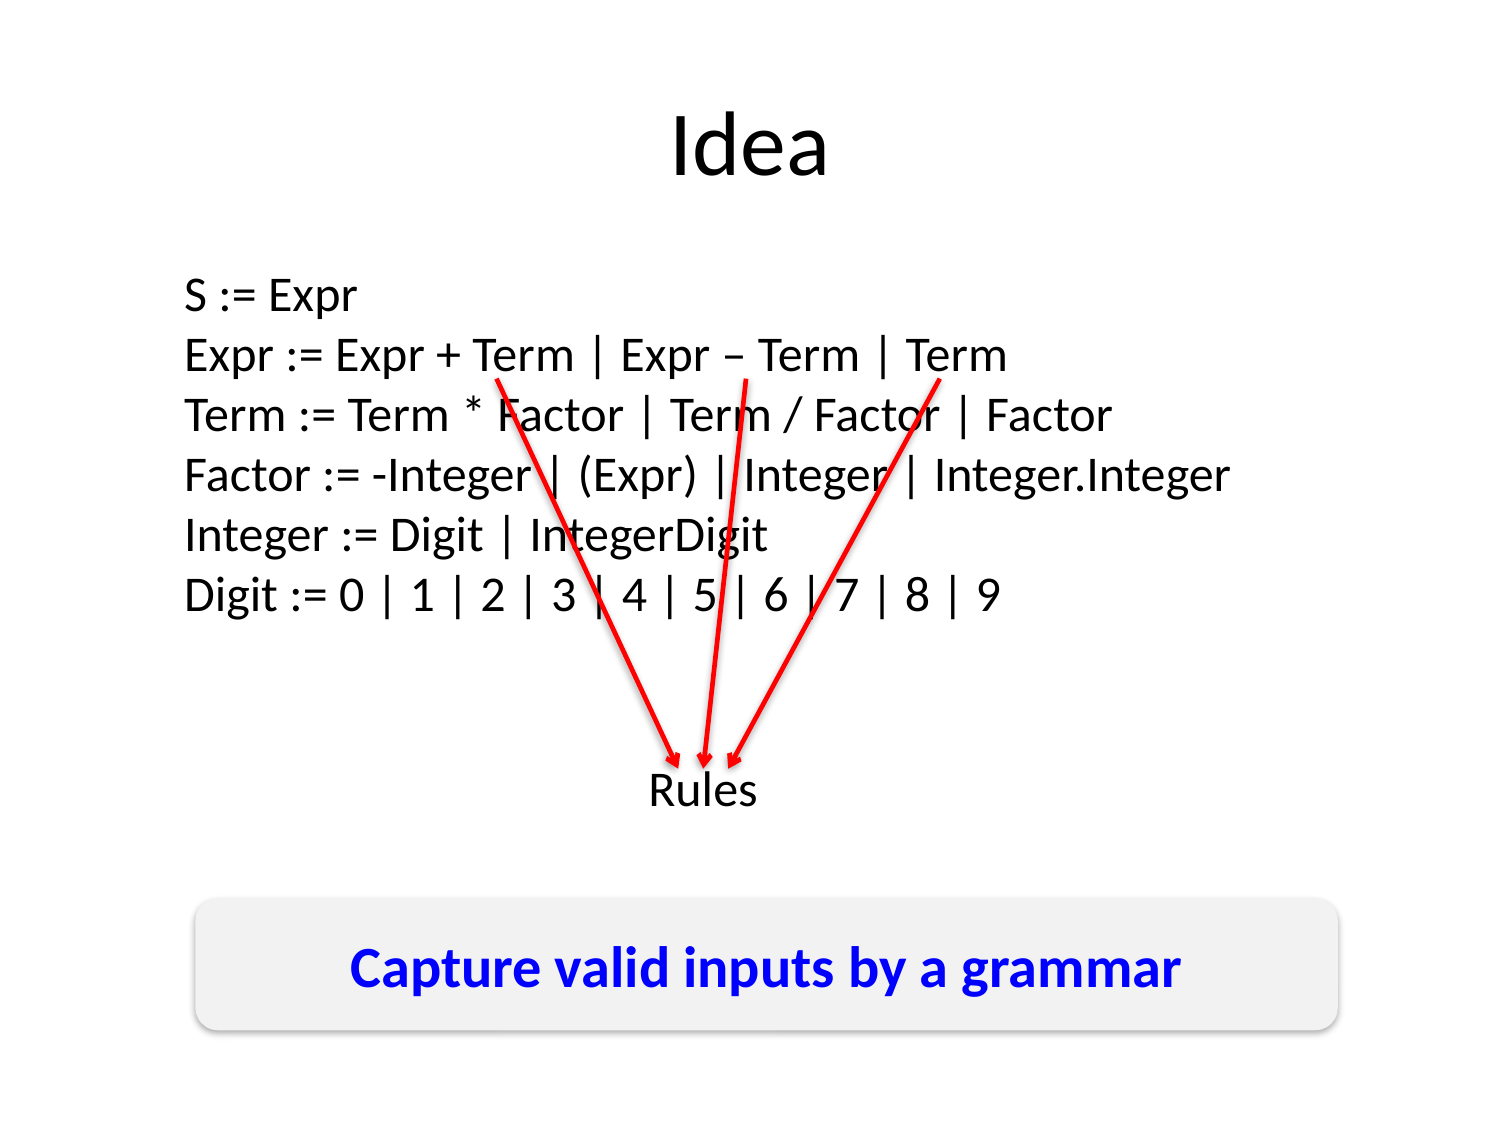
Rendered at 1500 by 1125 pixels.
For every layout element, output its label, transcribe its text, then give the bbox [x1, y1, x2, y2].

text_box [496, 378, 679, 769]
text_box S := Expr Expr := Expr + Term | Expr – Term | Term Term := Term * Factor | Term / Factor | Factor Factor := -Integer | (Expr) | Integer | Integer.Integer Integer := Digit | IntegerDigit Digit := 0 | 1 | 2 | 3 | 4 | 5 | 6 | 7 | 8 | 9 [169, 254, 1359, 689]
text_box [702, 378, 726, 769]
text_box Rules [633, 749, 773, 824]
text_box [728, 378, 941, 769]
title Idea [75, 45, 1425, 233]
text_box Capture valid inputs by a grammar [195, 897, 1338, 1031]
